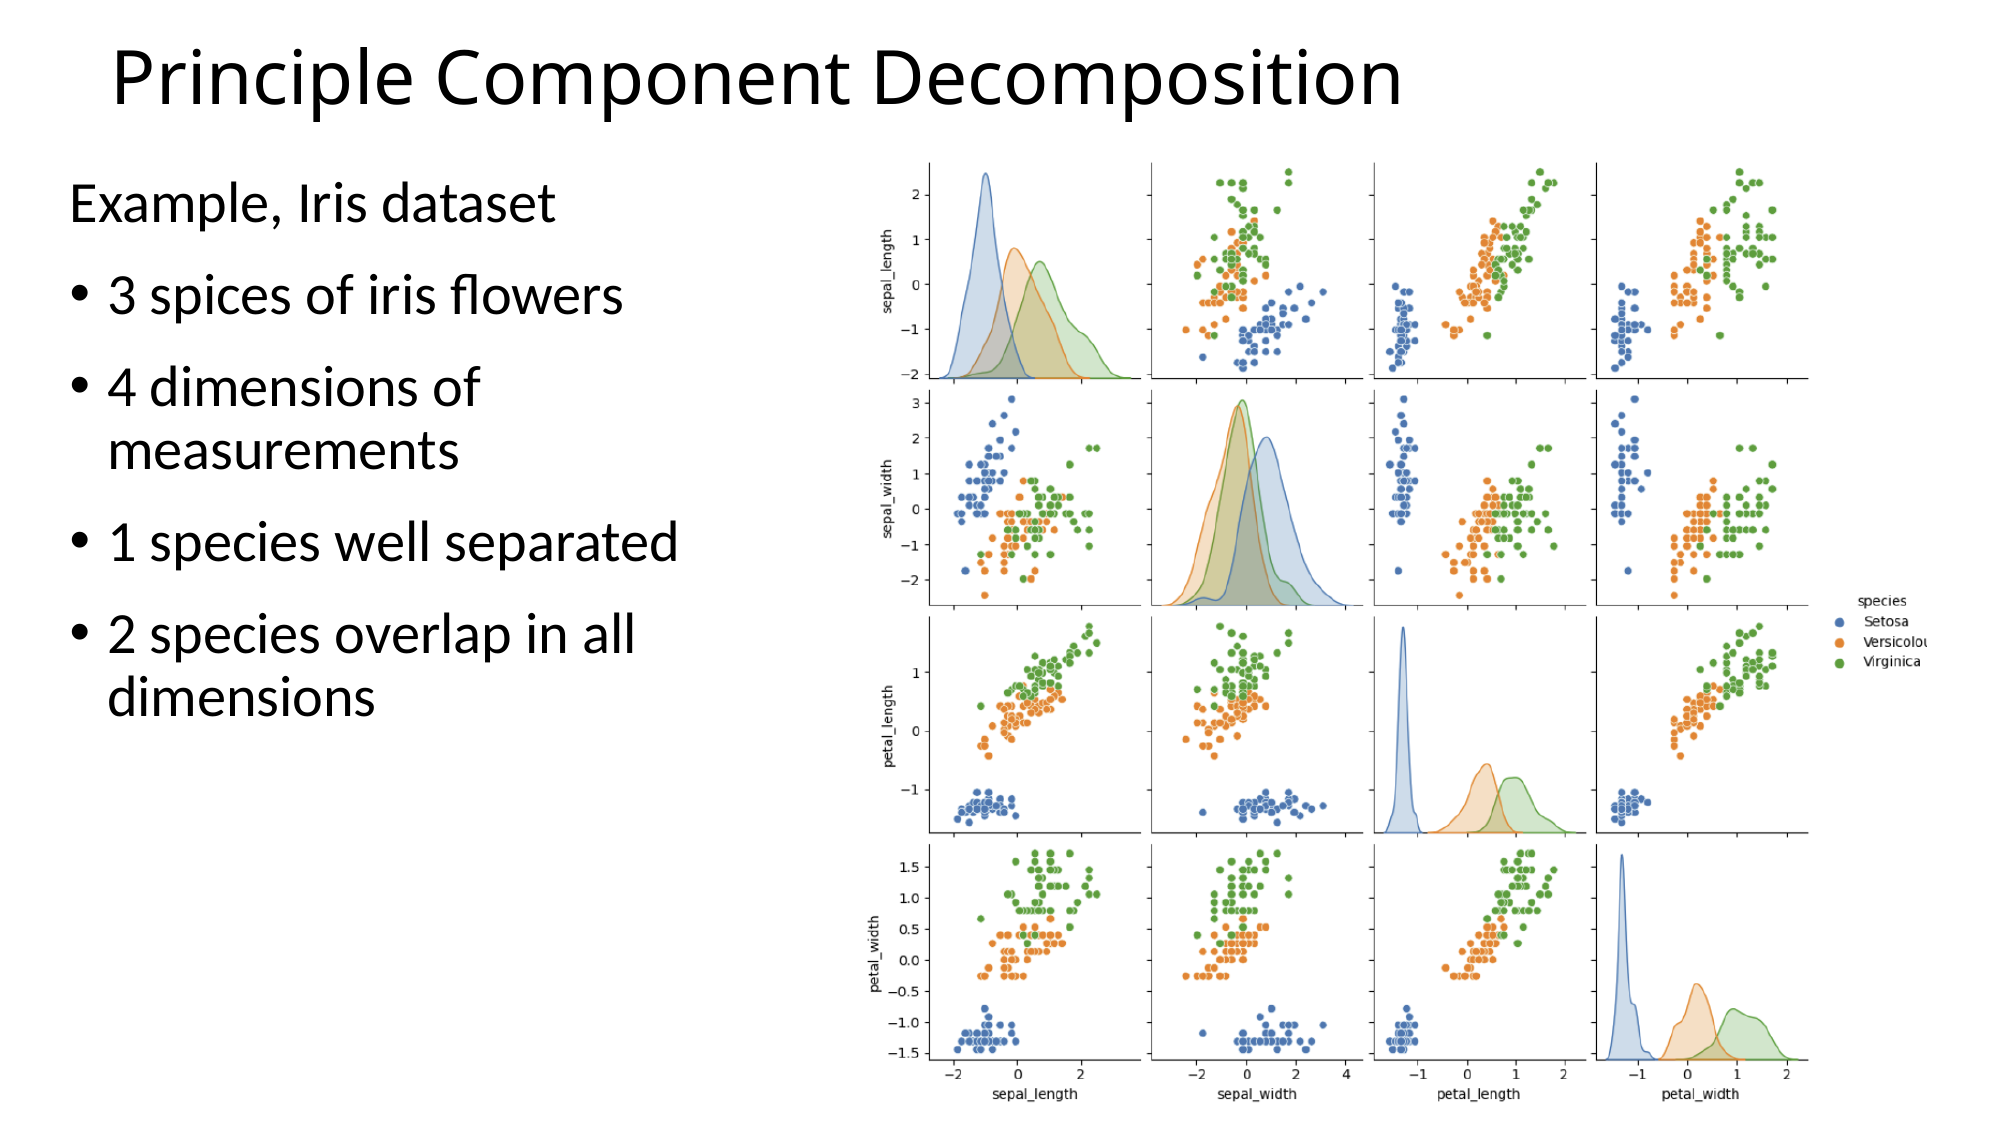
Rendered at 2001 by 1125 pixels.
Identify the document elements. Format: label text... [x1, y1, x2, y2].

picture [865, 154, 1927, 1110]
list Example, Iris dataset 3 spices of iris flowers 4 dimensions of measurements 1 species well separated 2 species overlap in all dimensions [54, 164, 815, 1076]
title Principle Component Decomposition [95, 36, 1821, 124]
